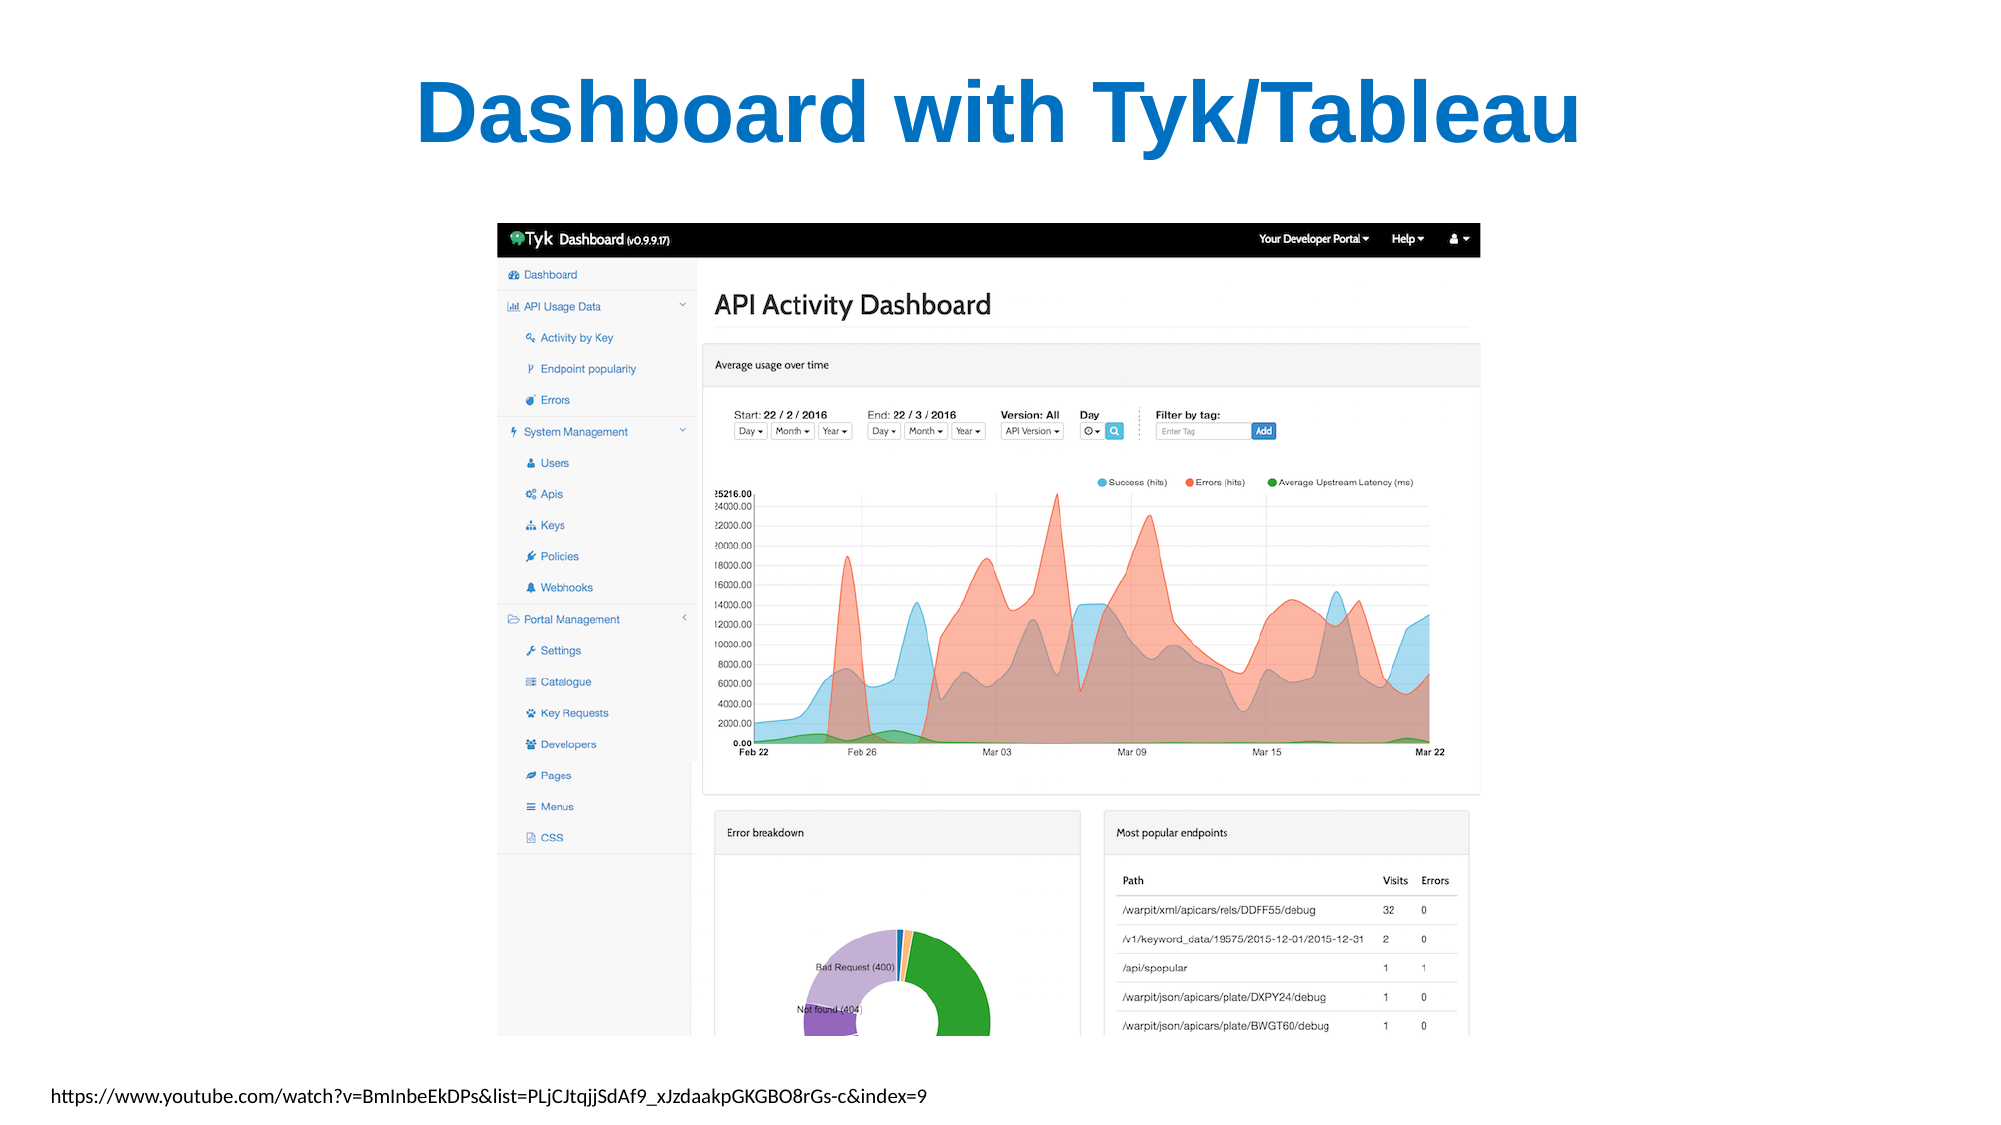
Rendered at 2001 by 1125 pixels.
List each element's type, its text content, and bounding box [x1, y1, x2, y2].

text_box https://www.youtube.com/watch?v=BmInbeEkDPs&list=PLjCJtqjjSdAf9_xJzdaakpGKGBO8rGs-c&index=9 [35, 1075, 1060, 1116]
title Dashboard with Tyk/Tableau [137, 59, 1863, 170]
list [497, 223, 1481, 1036]
